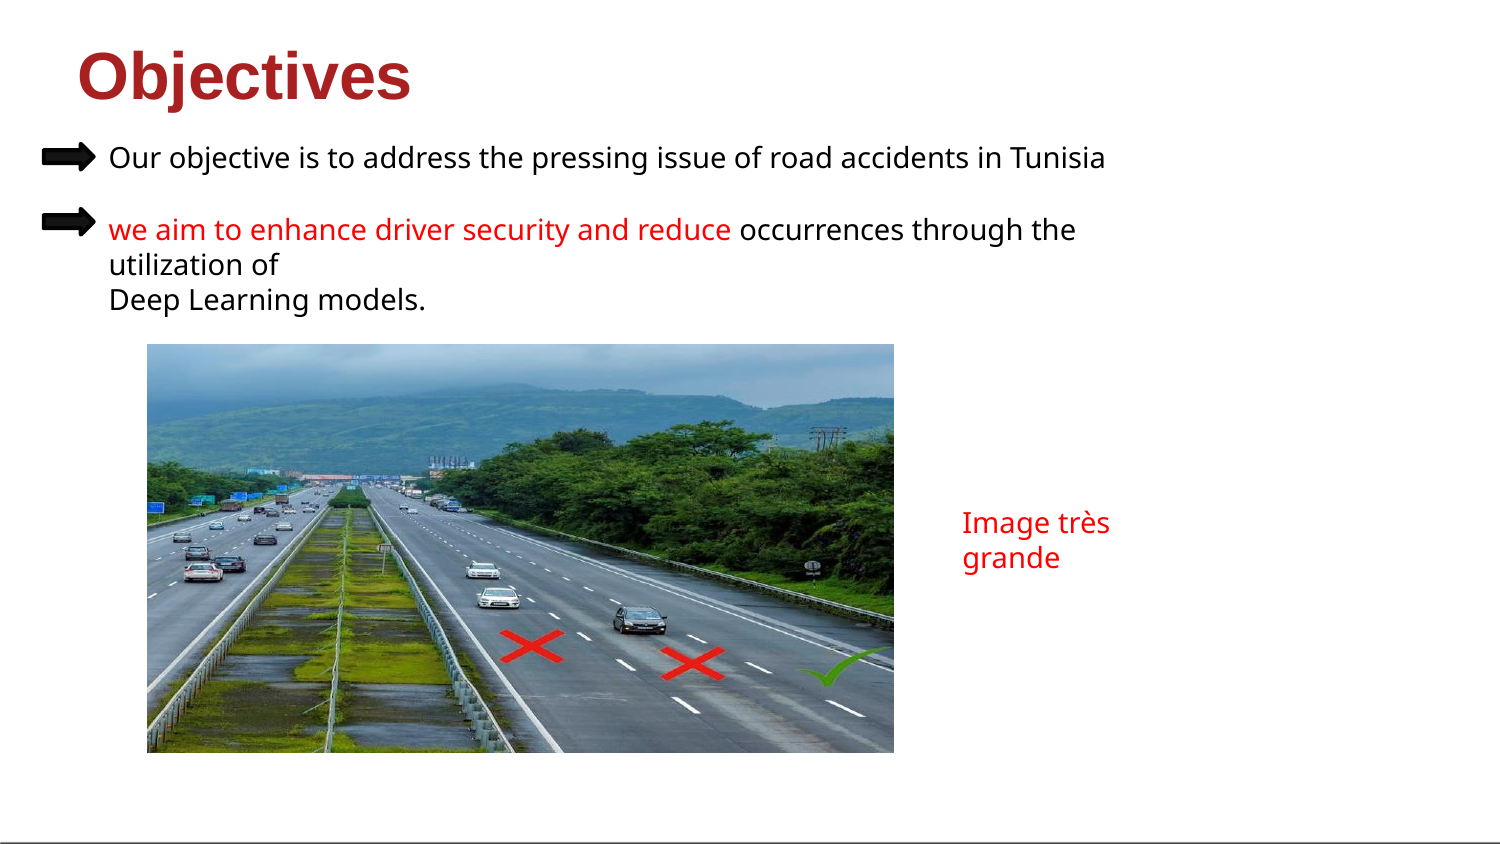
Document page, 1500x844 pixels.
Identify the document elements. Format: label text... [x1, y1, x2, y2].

title Objectives [56, 30, 535, 174]
text_box Image très grande [960, 502, 1201, 575]
text_box Our objective is to address the pressing issue of road accidents in Tunisia we aim to enhance driver security and reduce occurrences through the utilization of Deep Learning models. [106, 137, 1181, 317]
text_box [41, 141, 96, 172]
picture [0, 0, 1500, 844]
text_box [41, 206, 96, 237]
